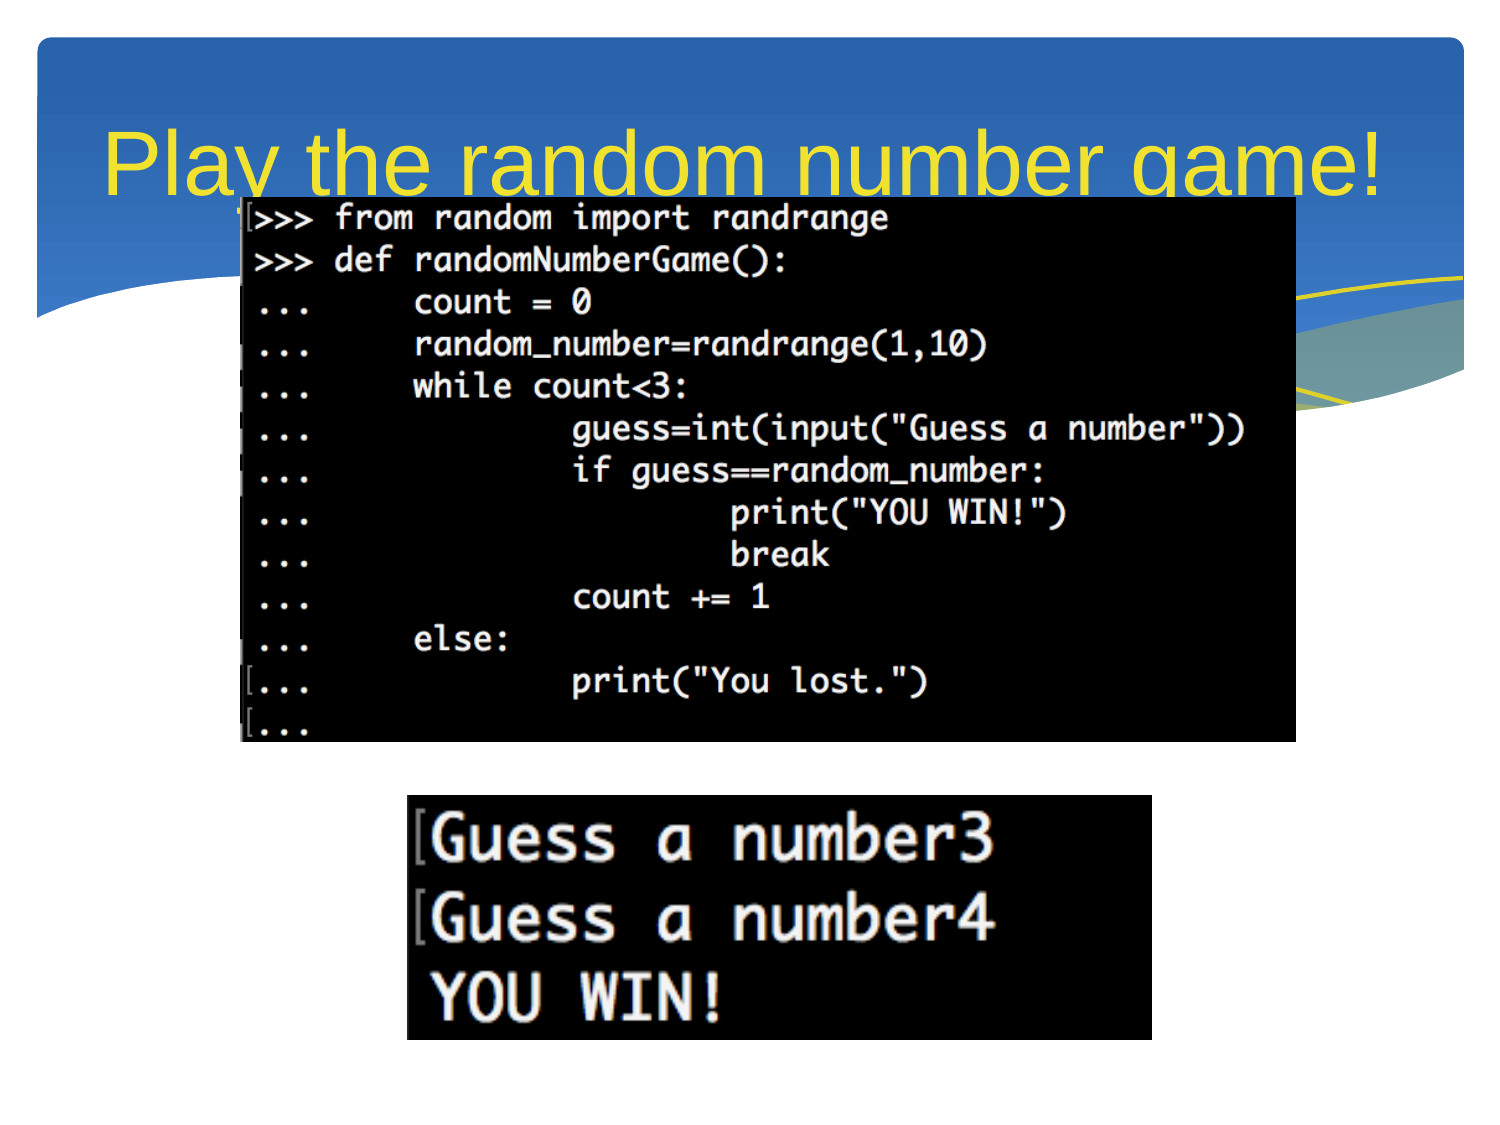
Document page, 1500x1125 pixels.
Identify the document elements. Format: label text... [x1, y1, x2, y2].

picture [240, 196, 1297, 743]
title Play the random number game! [44, 55, 1445, 261]
picture [407, 795, 1152, 1041]
